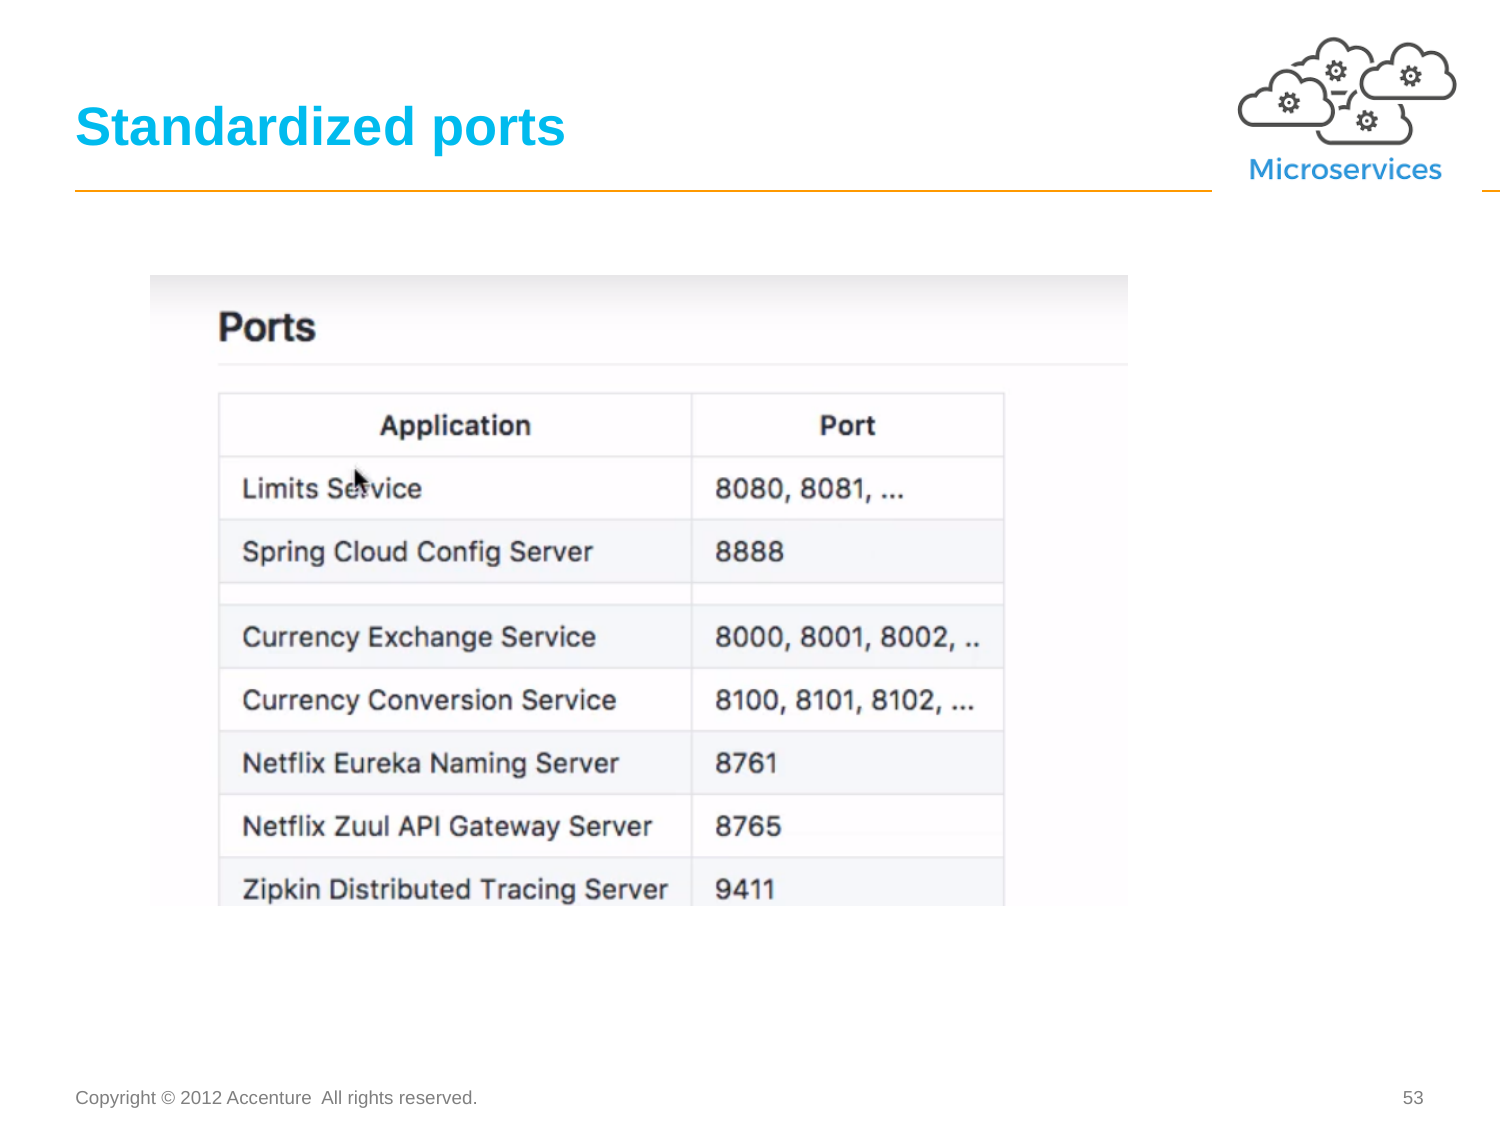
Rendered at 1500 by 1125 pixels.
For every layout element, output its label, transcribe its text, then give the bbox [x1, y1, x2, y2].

picture [1212, 1, 1482, 203]
picture [149, 274, 1129, 906]
title Standardized ports [75, 27, 1422, 157]
